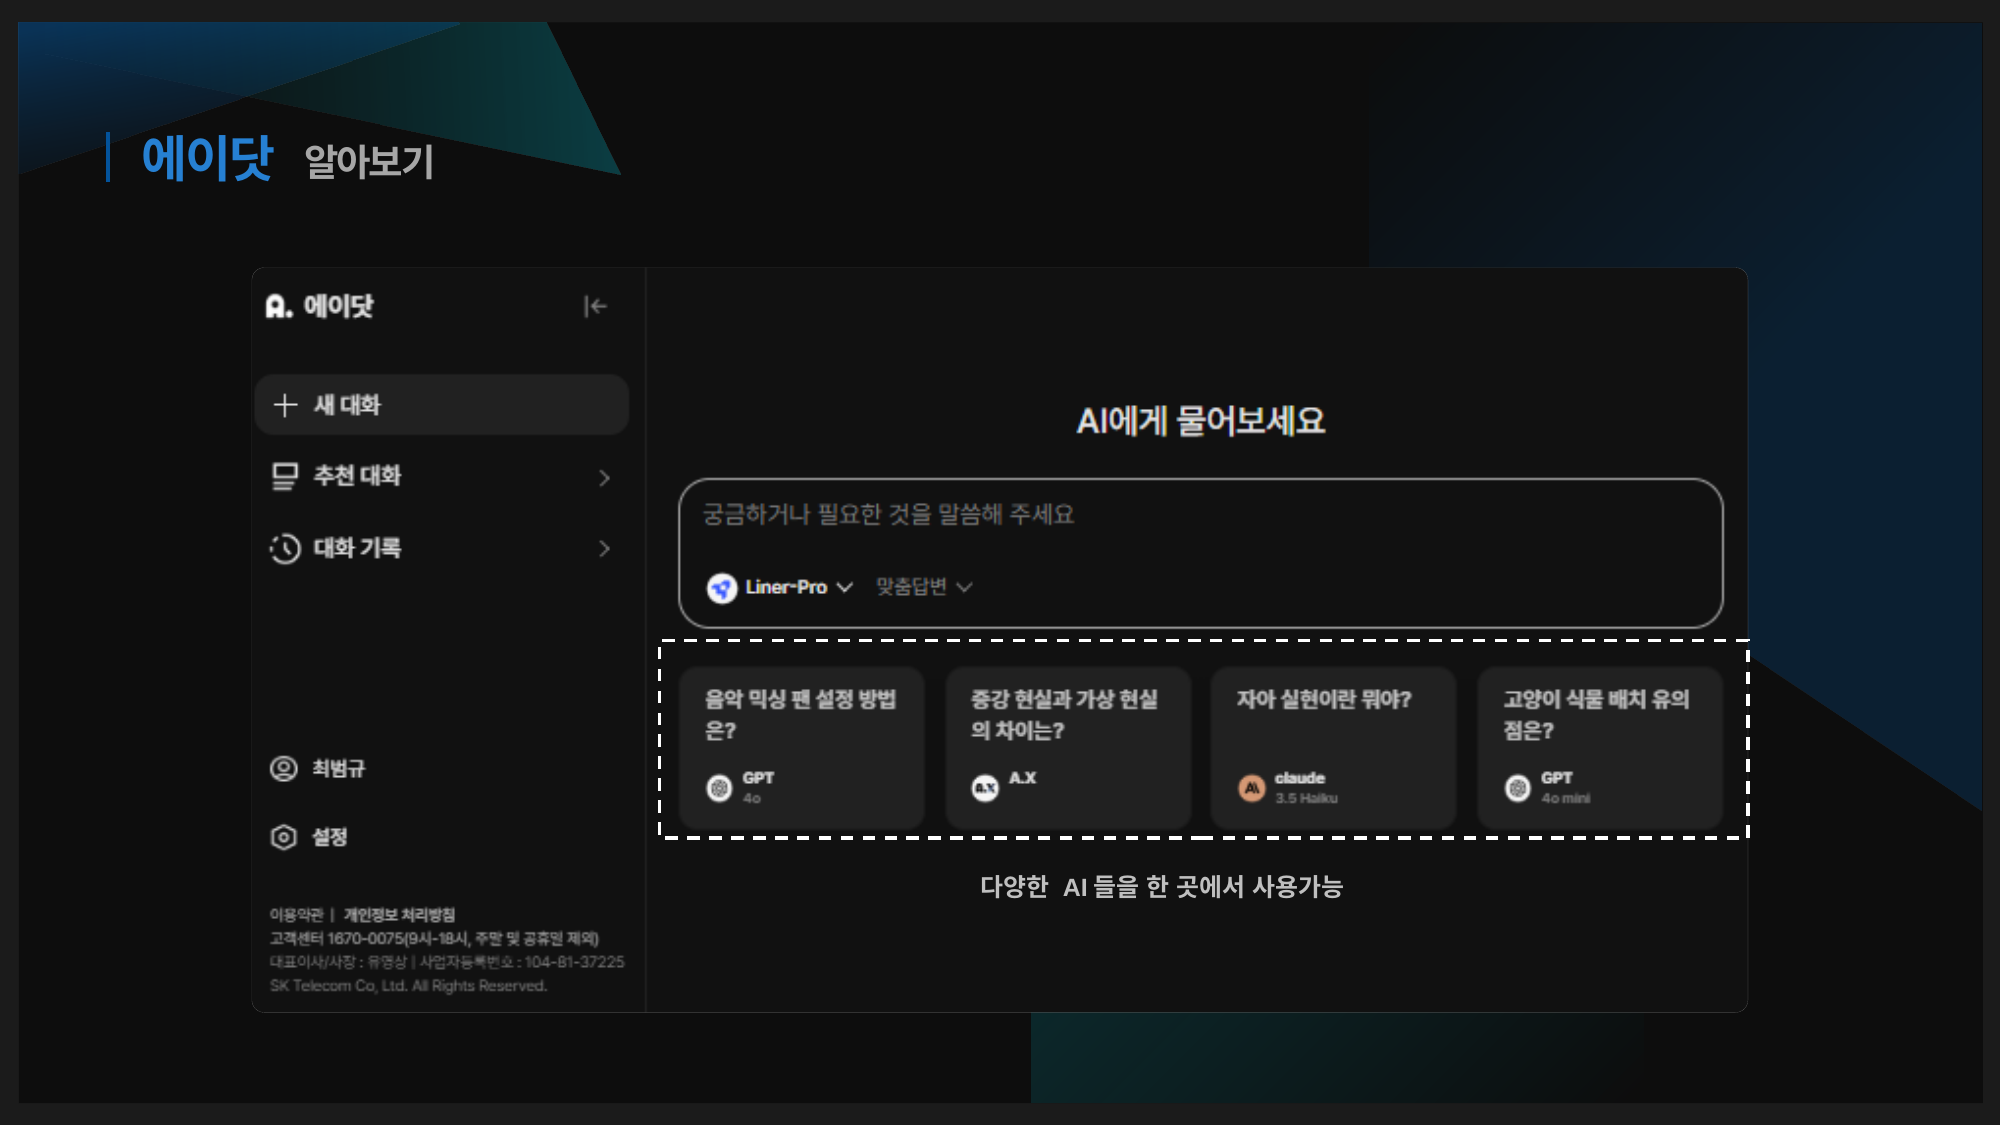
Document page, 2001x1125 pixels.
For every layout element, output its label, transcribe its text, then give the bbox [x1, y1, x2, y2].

text_box [250, 266, 1750, 1015]
title 에이닷 [127, 116, 369, 197]
text_box 다양한 AI들을 한 곳에서 사용가능 [755, 864, 1571, 909]
text_box 알아보기 [289, 112, 536, 193]
text_box [658, 639, 1750, 840]
